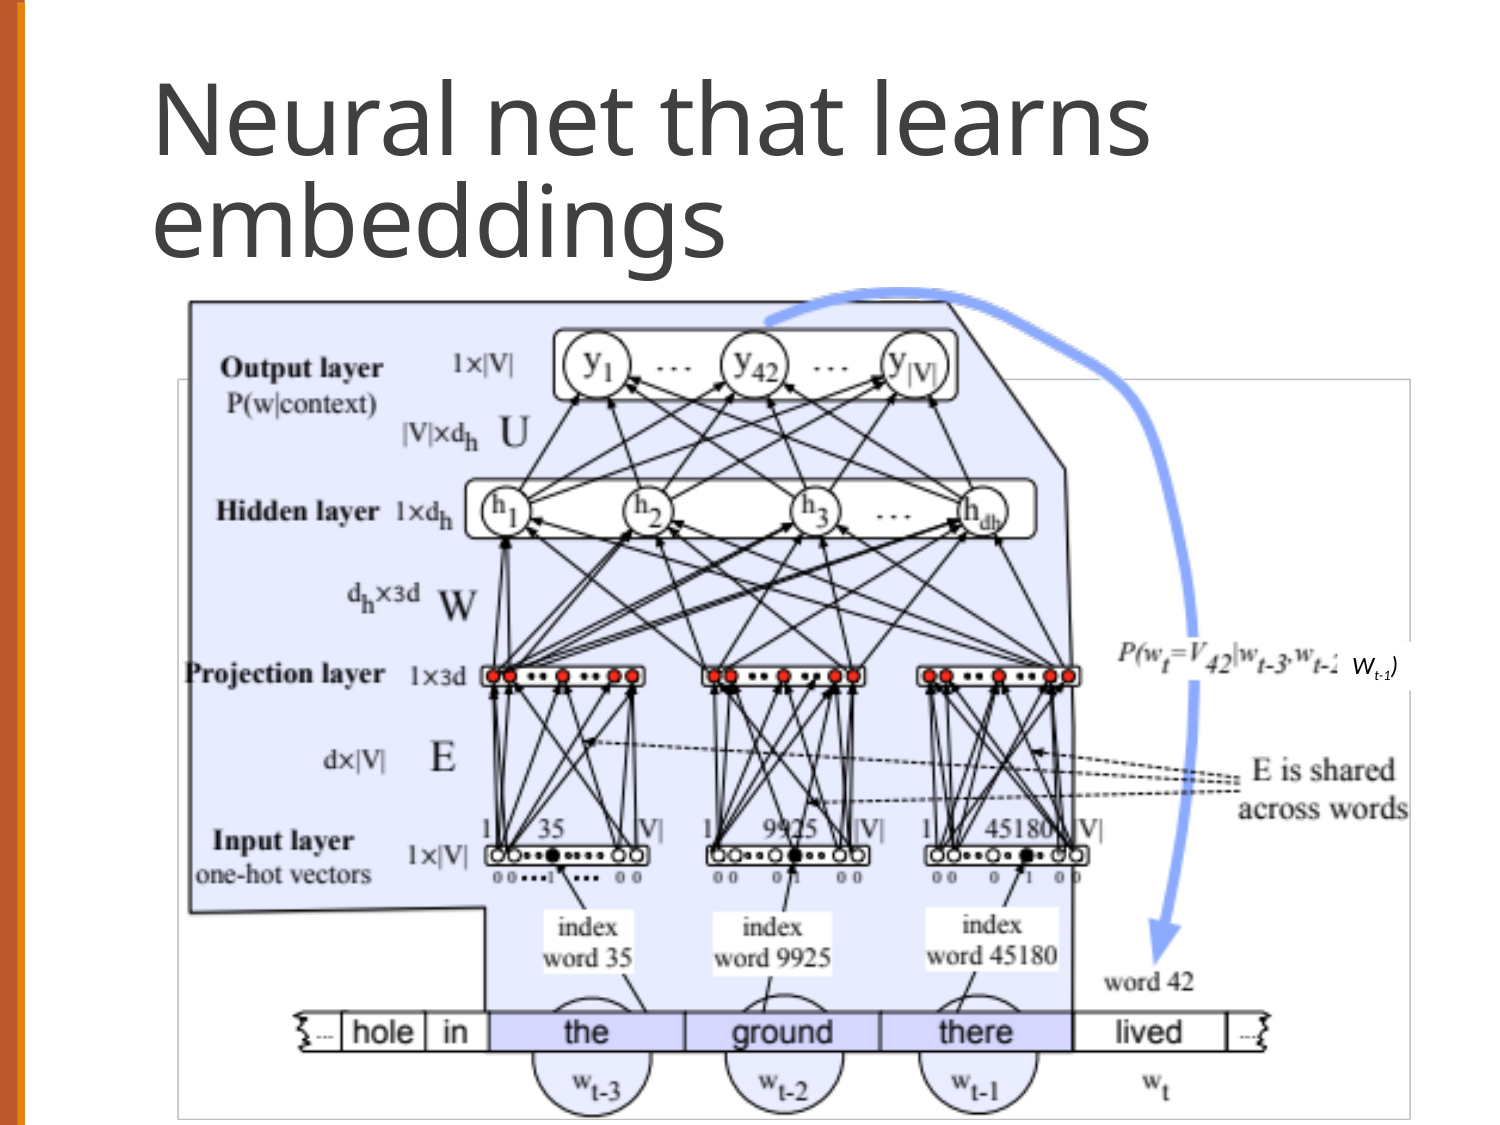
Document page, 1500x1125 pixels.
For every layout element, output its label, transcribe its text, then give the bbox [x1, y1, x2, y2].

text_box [174, 286, 1426, 1121]
title Neural net that learns embeddings [135, 47, 1373, 285]
